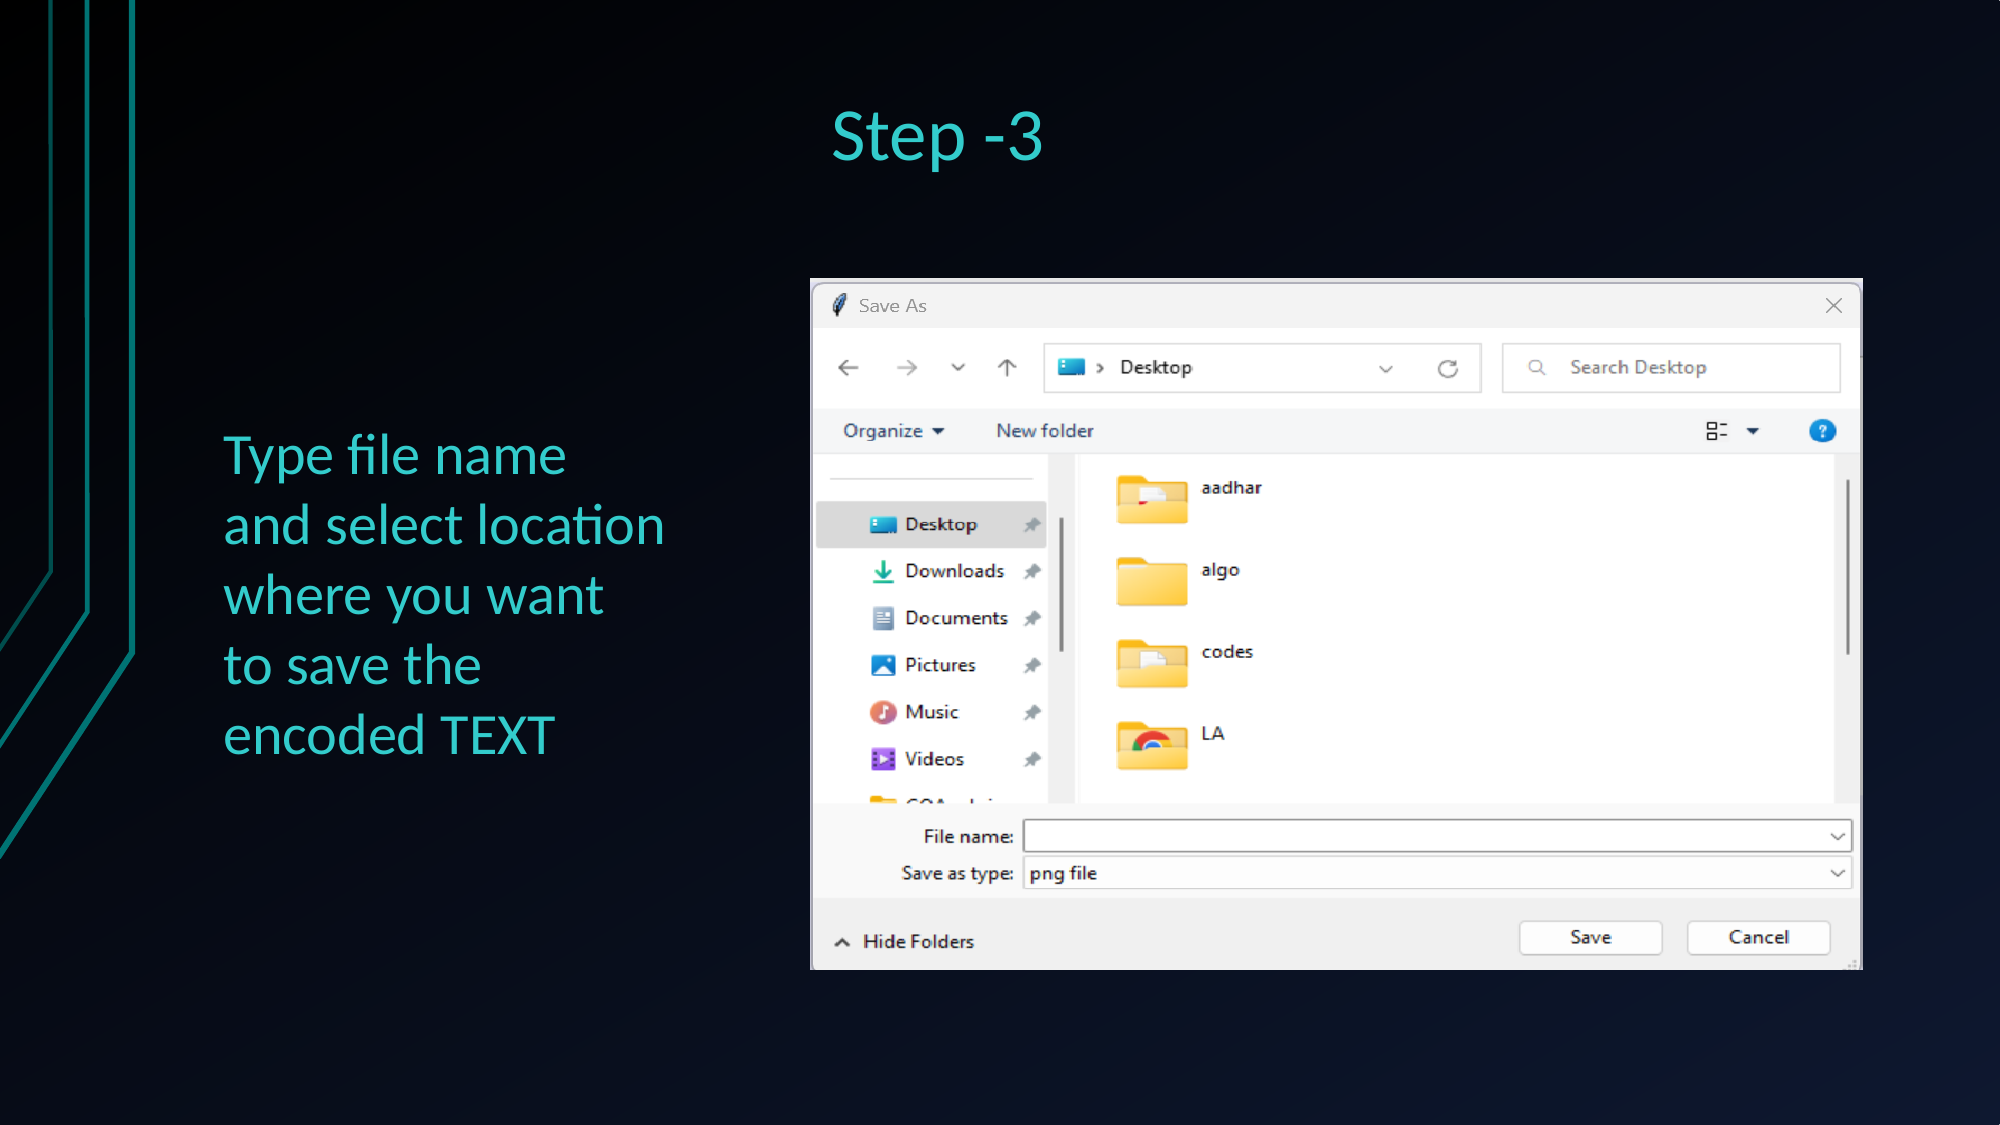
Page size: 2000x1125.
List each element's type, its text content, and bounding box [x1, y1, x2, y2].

text_box Step -3 [290, 78, 1603, 183]
picture [810, 278, 1863, 971]
text_box Type file name and select location where you want to save the encoded TEXT [208, 408, 681, 774]
